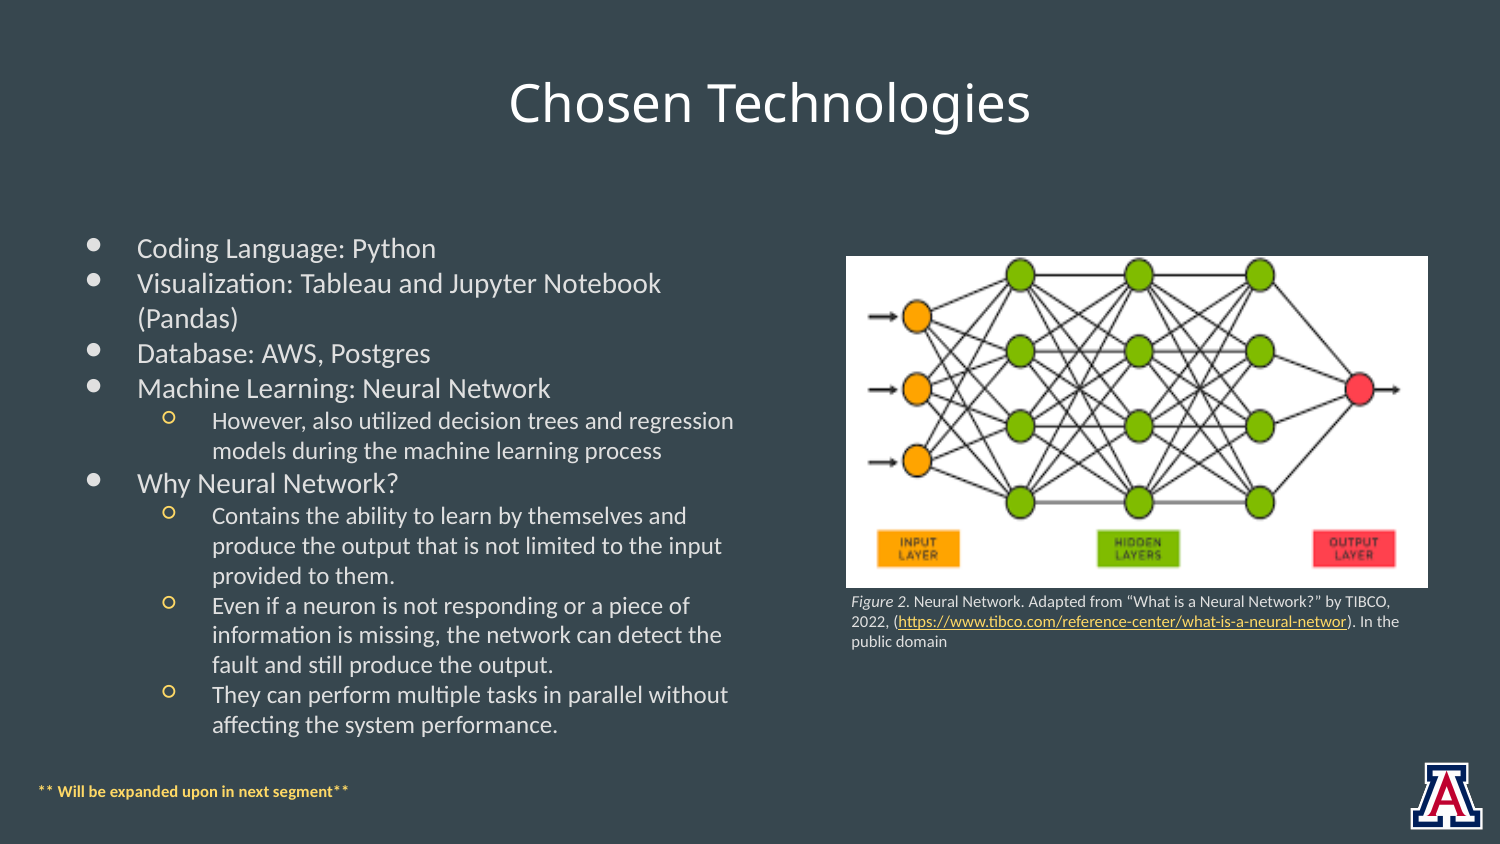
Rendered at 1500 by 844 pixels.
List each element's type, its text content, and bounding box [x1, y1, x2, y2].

title Chosen Technologies [71, 54, 1470, 149]
list Coding Language: Python Visualization: Tableau and Jupyter Notebook (Pandas) Database: AWS, Postgres Machine Learning: Neural Network However, also utilized decision trees and regression models during the machine learning process Why Neural Network? Contains the ability to learn by themselves and produce the output that is not limited to the input provided to them. Even if a neuron is not responding or a piece of information is missing, the network can detect the fault and still produce the output. They can perform multiple tasks in parallel without affecting the system performance. [47, 213, 765, 763]
text_box Figure 2. Neural Network. Adapted from “What is a Neural Network?” by TIBCO, 2022, (https://www.tibco.com/reference-center/what-is-a-neural-networ). In the public domain [836, 575, 1436, 666]
text_box ** Will be expanded upon in next segment** [22, 770, 436, 811]
picture [846, 256, 1429, 588]
picture [1410, 762, 1483, 830]
